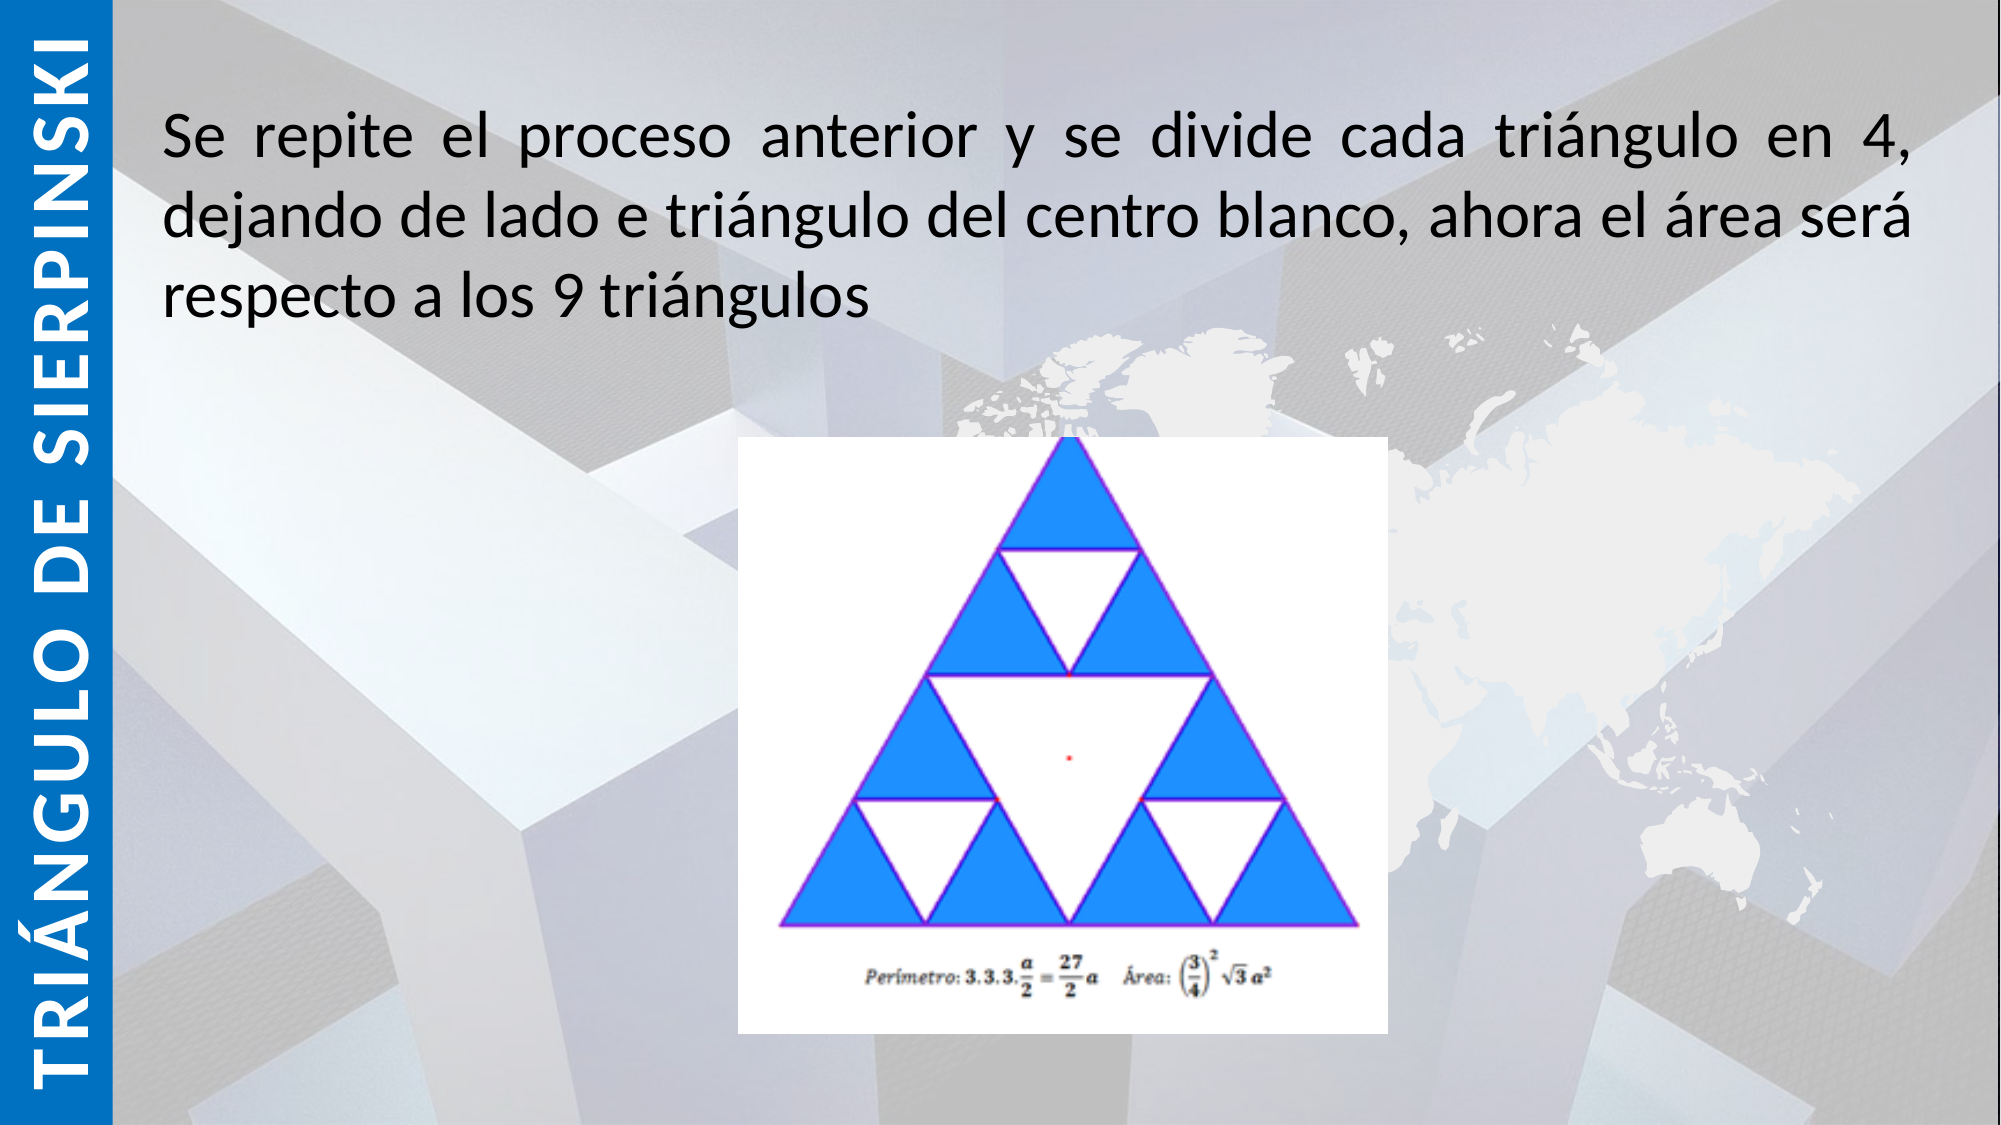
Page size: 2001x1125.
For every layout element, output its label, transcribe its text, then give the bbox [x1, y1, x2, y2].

text_box TRIÁNGULO DE SIERPINSKI [0, 0, 113, 1125]
text_box Se repite el proceso anterior y se divide cada triángulo en 4, dejando de lado e triángulo del centro blanco, ahora el área será respecto a los 9 triángulos [147, 83, 1930, 739]
text_box [113, 0, 2000, 1125]
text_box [827, 323, 1862, 970]
picture [737, 436, 1388, 1034]
